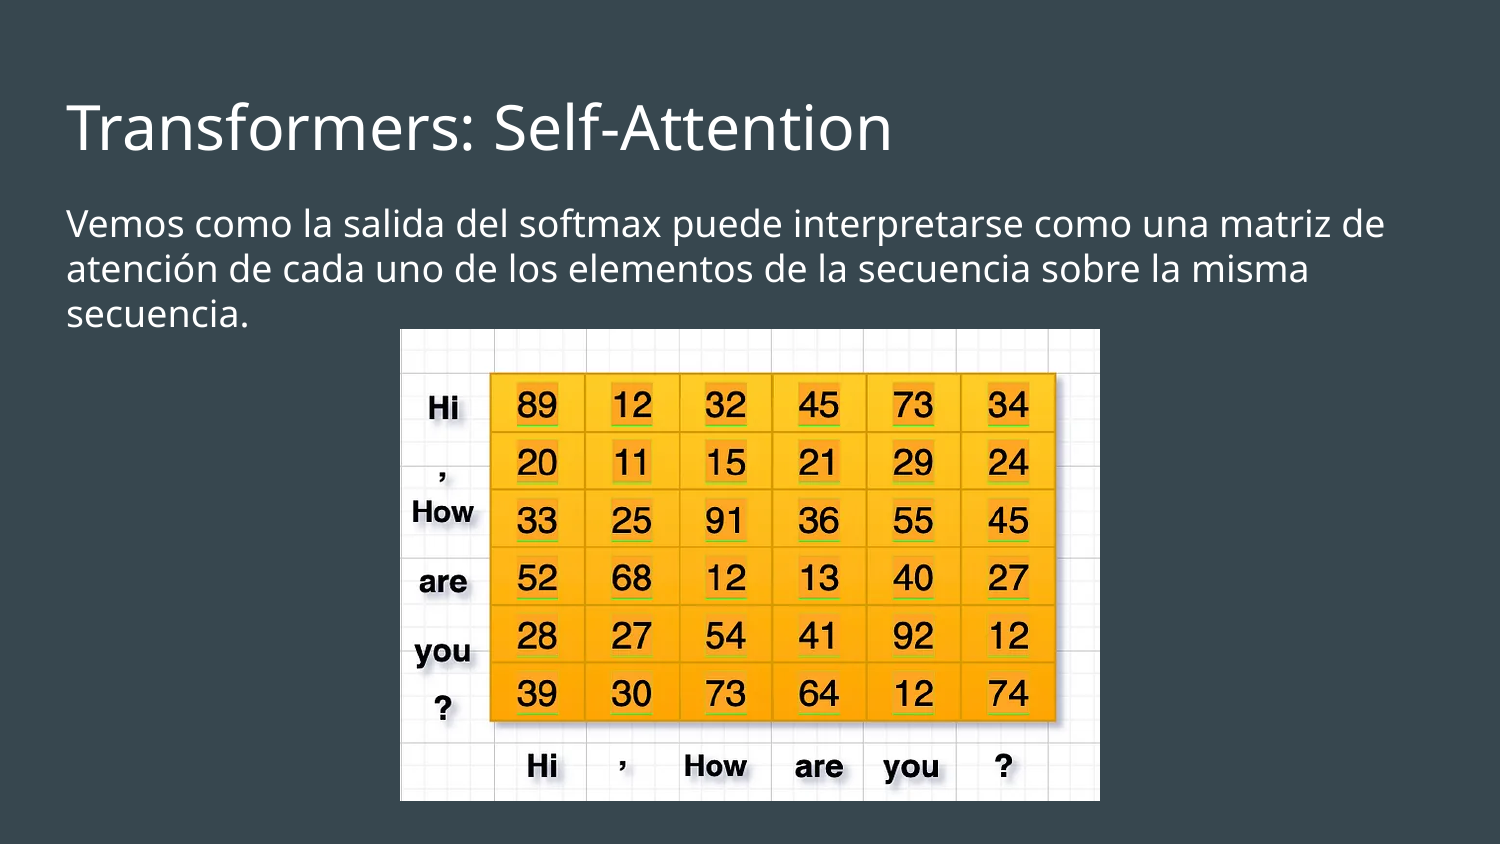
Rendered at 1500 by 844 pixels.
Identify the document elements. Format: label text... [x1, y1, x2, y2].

text_box Vemos como la salida del softmax puede interpretarse como una matriz de atención de cada uno de los elementos de la secuencia sobre la misma secuencia. [51, 184, 1449, 300]
title Transformers: Self-Attention [51, 72, 1449, 167]
picture [399, 329, 1101, 802]
